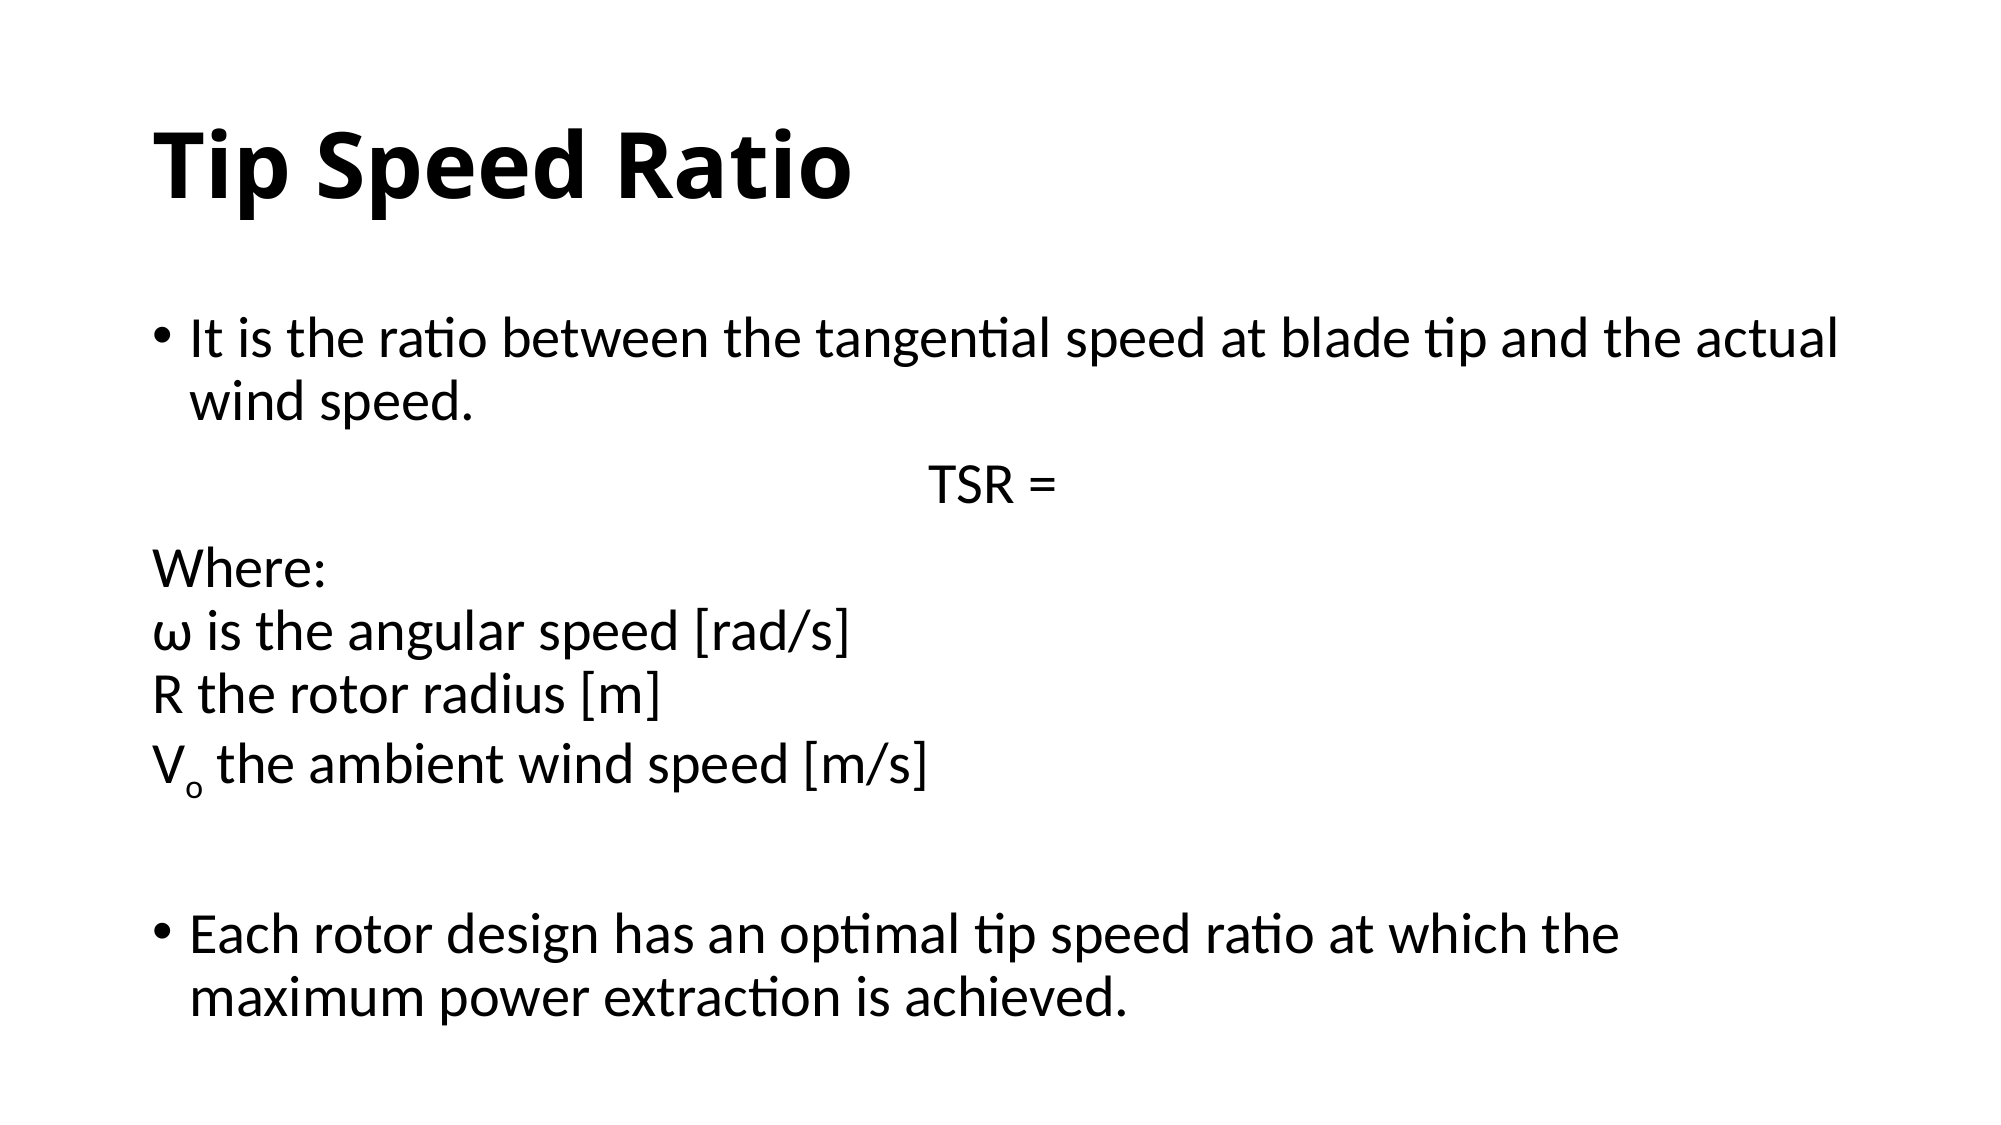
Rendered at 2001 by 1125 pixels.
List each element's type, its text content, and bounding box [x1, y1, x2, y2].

title Tip Speed Ratio [137, 59, 1863, 278]
